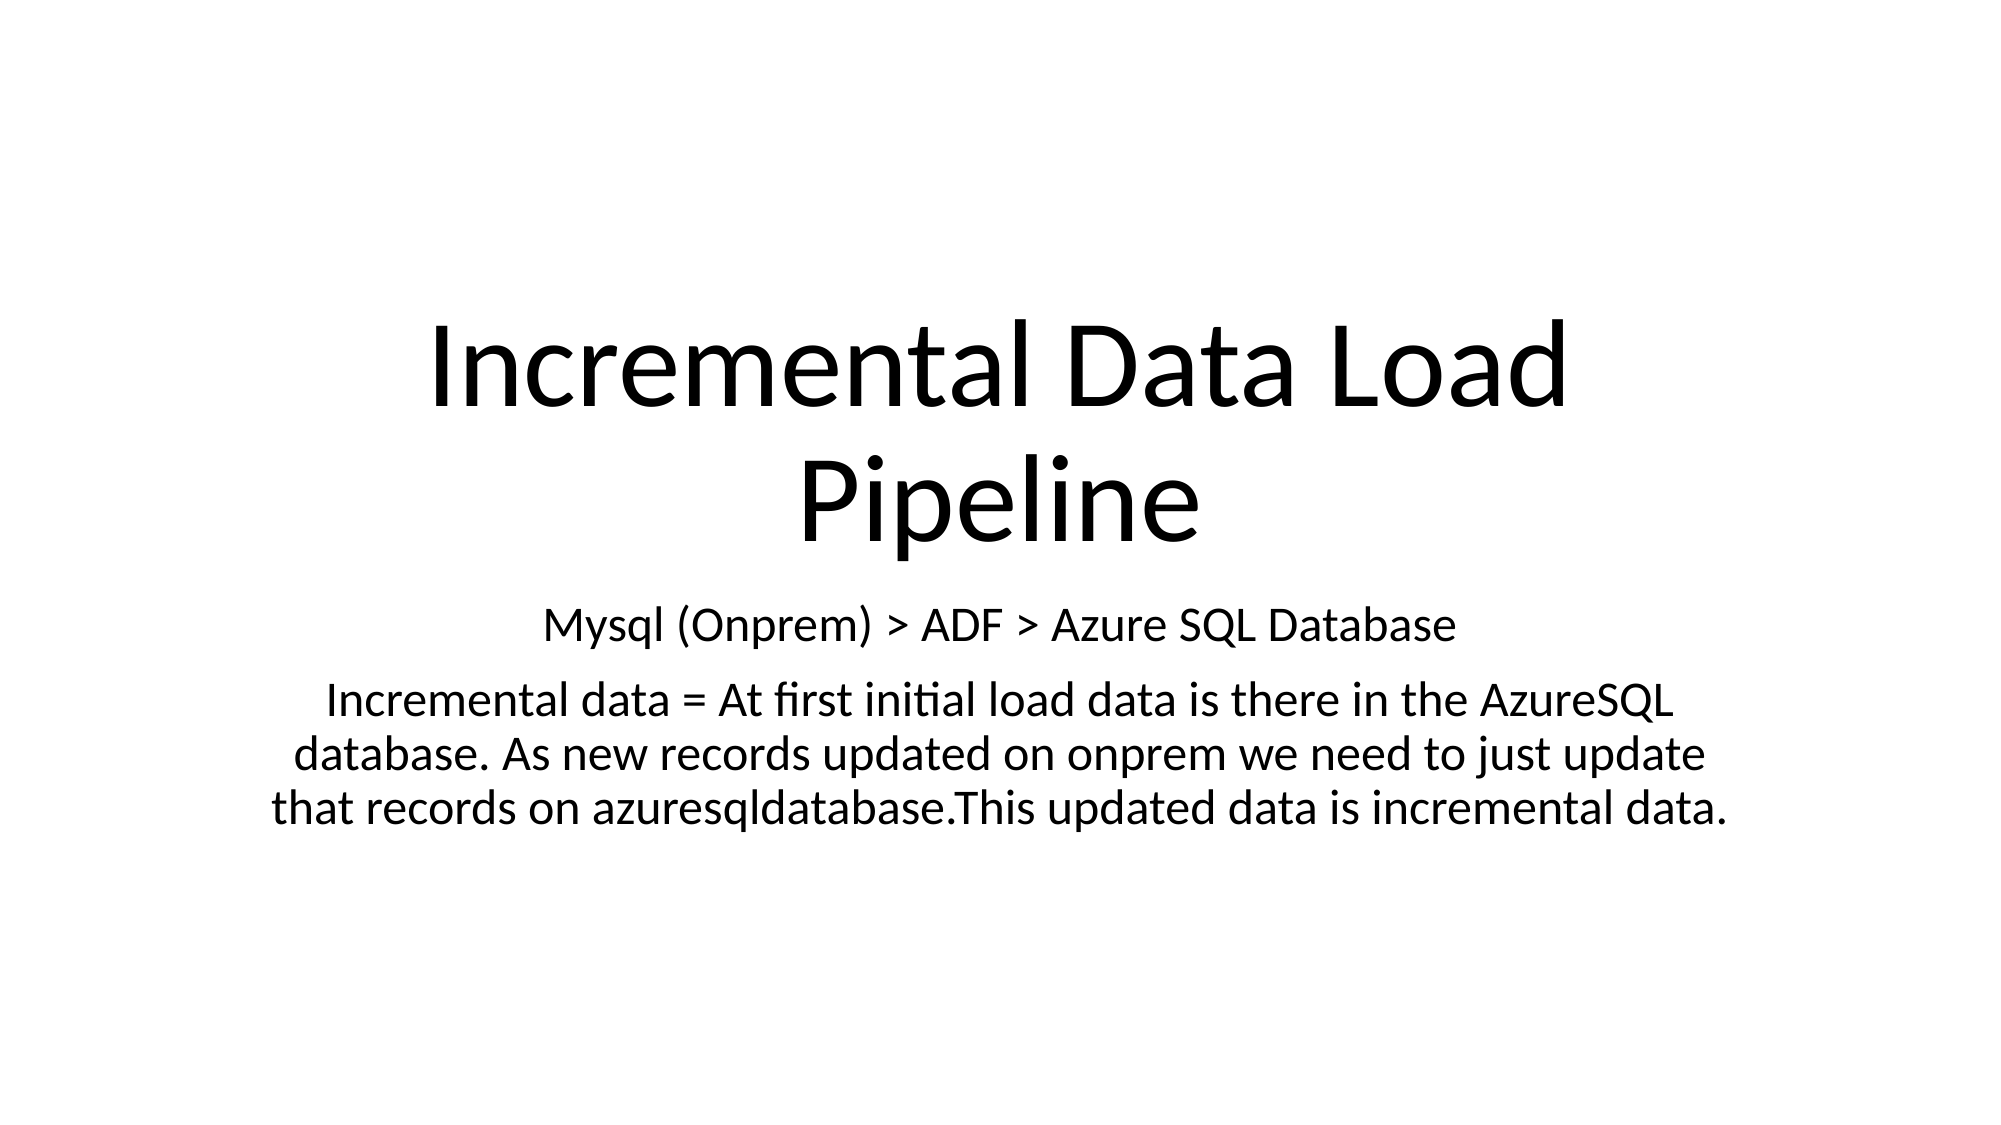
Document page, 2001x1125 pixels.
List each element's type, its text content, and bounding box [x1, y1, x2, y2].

title Incremental Data Load Pipeline [249, 184, 1750, 576]
subtitle Mysql (Onprem) > ADF > Azure SQL Database Incremental data = At first initial load data is there in the AzureSQL database. As new records updated on onprem we need to just update that records on azuresqldatabase.This updated data is incremental data. [249, 590, 1750, 863]
